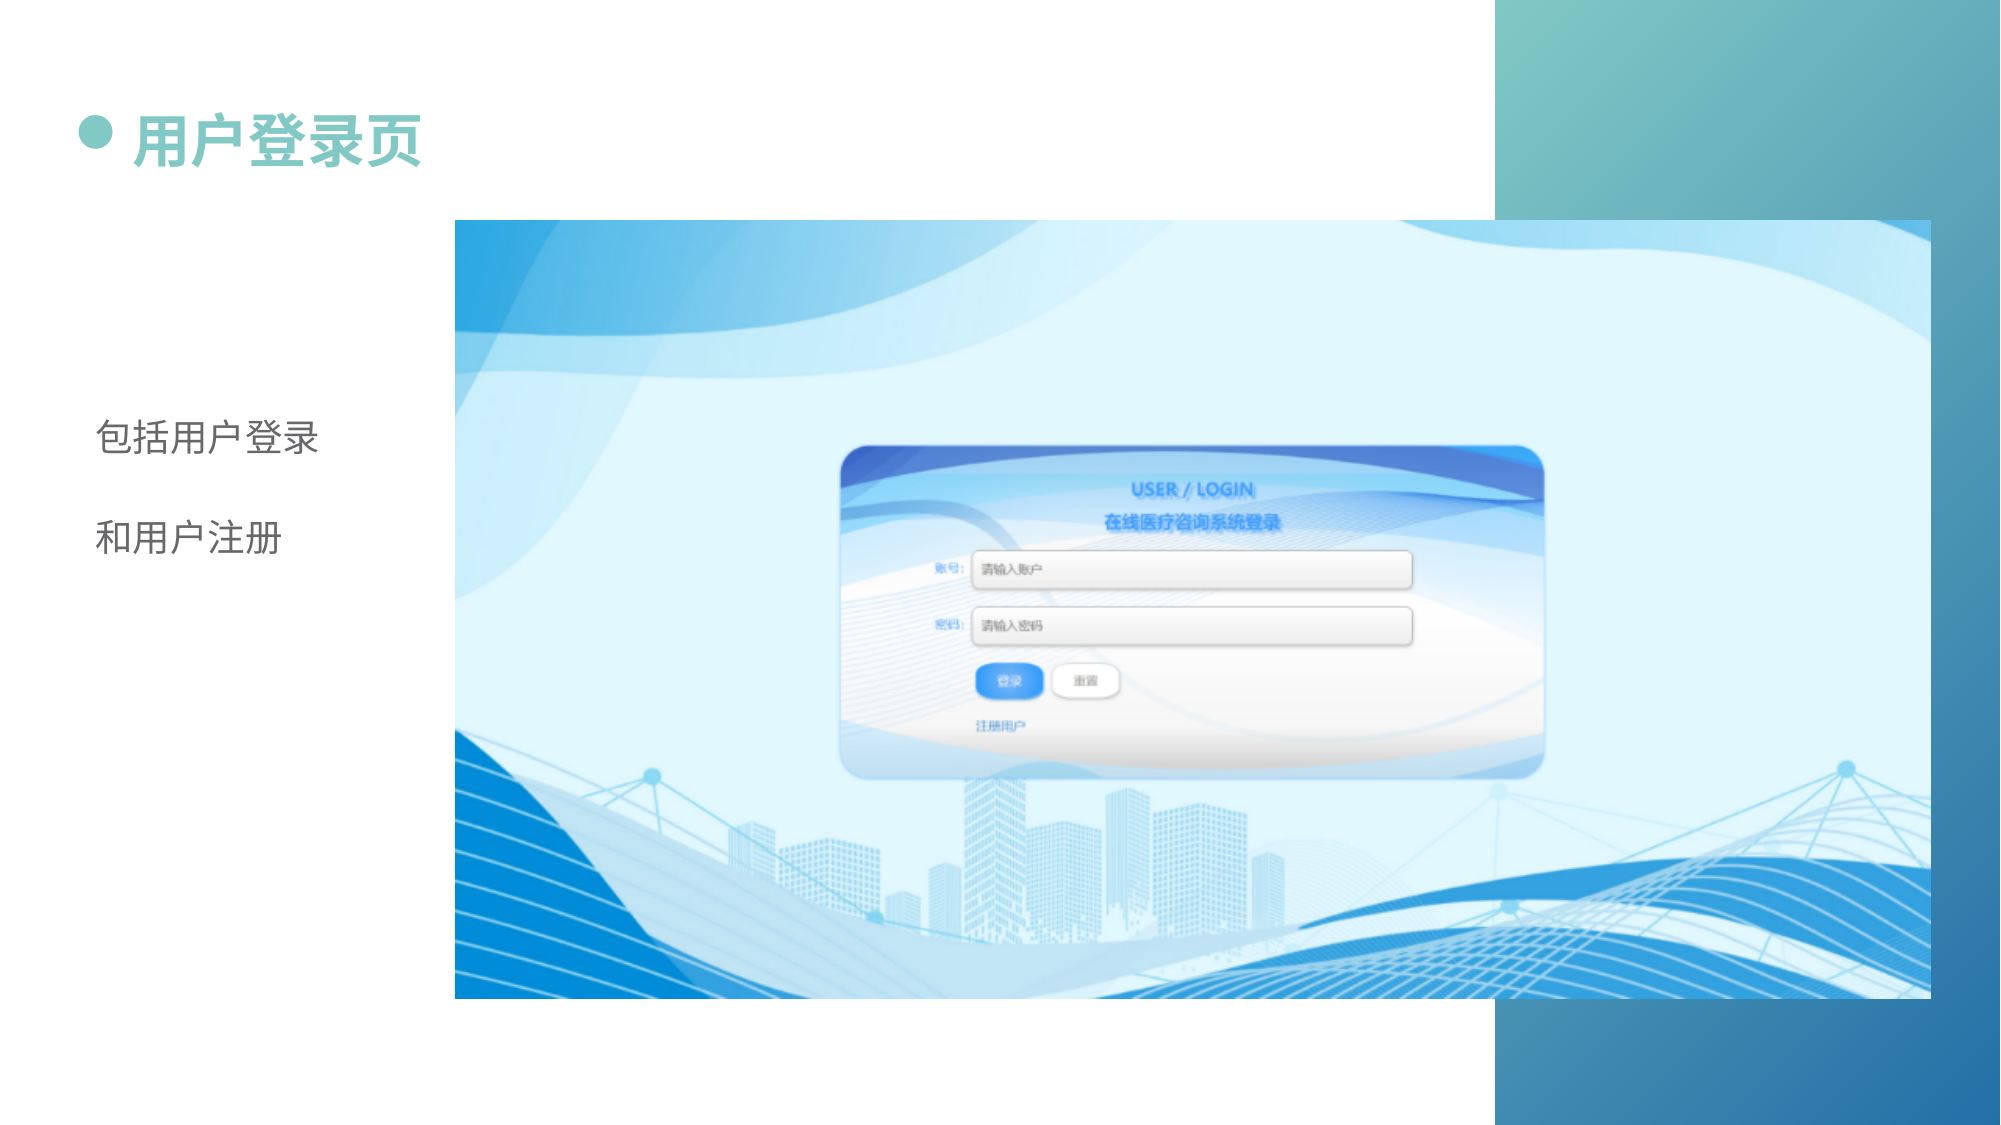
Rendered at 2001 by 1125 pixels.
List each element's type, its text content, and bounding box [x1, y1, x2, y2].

text_box 用户登录页 [70, 96, 428, 182]
text_box [1495, 0, 2000, 1125]
text_box 包括用户登录 和用户注册 [91, 392, 455, 567]
picture [455, 220, 1931, 999]
